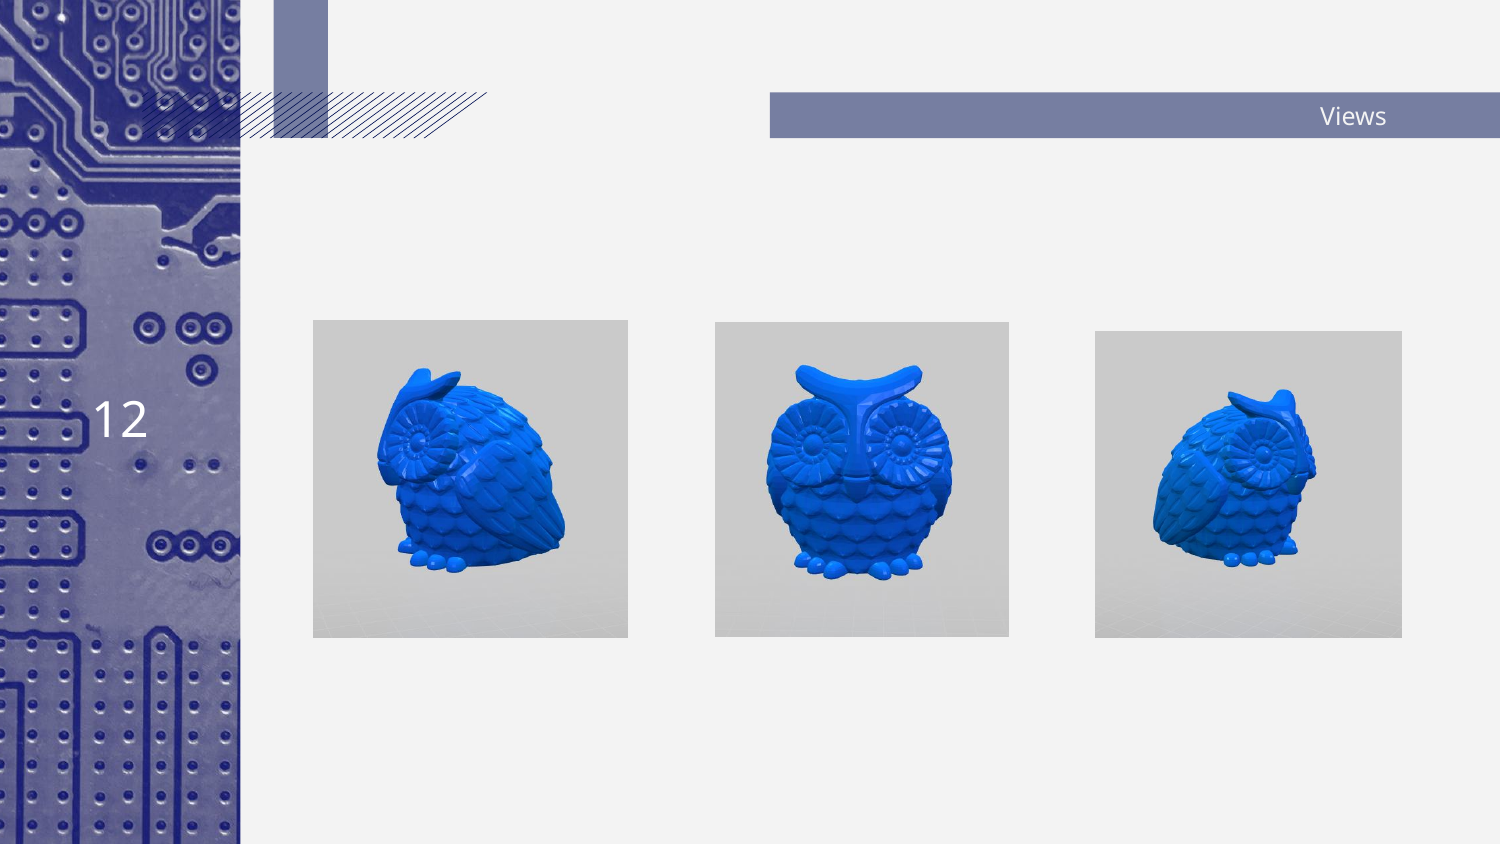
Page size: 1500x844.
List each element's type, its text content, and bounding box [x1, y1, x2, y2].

picture [0, 0, 241, 844]
slide_number ‹#› [75, 389, 166, 455]
picture [312, 320, 629, 638]
title Views [681, 69, 1402, 162]
picture [1095, 330, 1403, 638]
picture [715, 321, 1009, 637]
